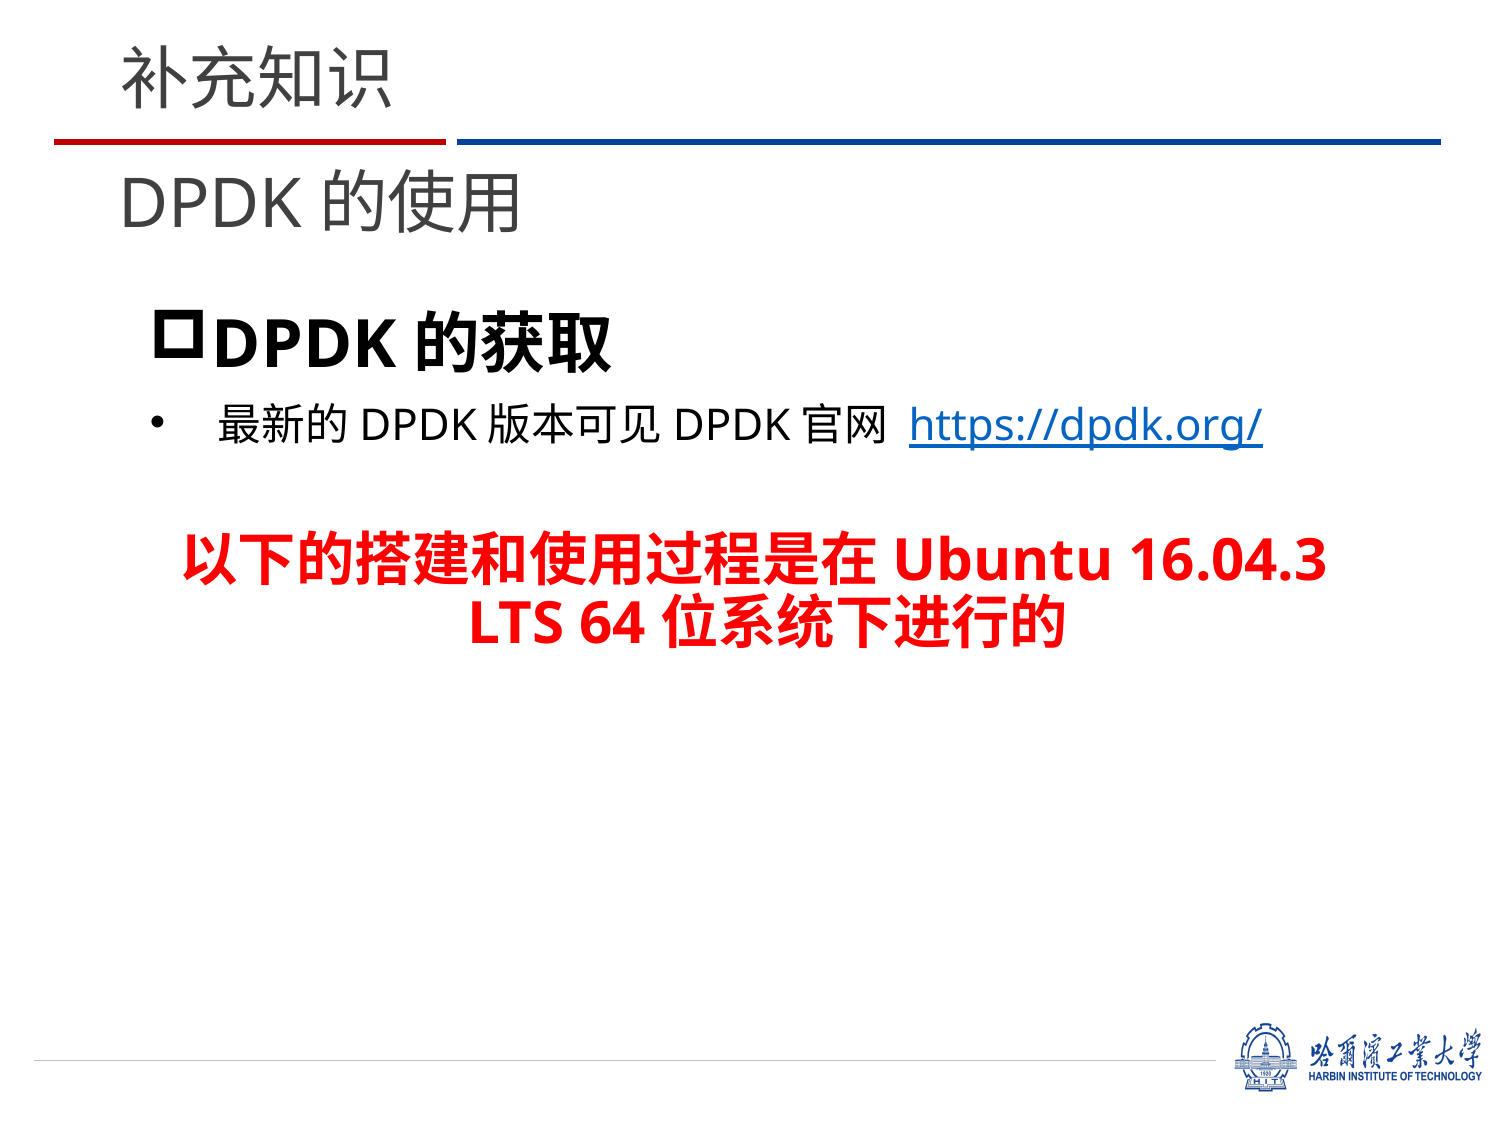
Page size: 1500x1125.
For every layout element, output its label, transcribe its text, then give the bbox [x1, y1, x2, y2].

list DPDK的获取 最新的DPDK版本可见DPDK官网 https://dpdk.org/ 以下的搭建和使用过程是在Ubuntu 16.04.3 LTS 64位系统下进行的 [134, 302, 1373, 705]
title DPDK的使用 [103, 32, 1397, 250]
text_box 补充知识 [105, 34, 1399, 127]
picture [1204, 1023, 1482, 1094]
